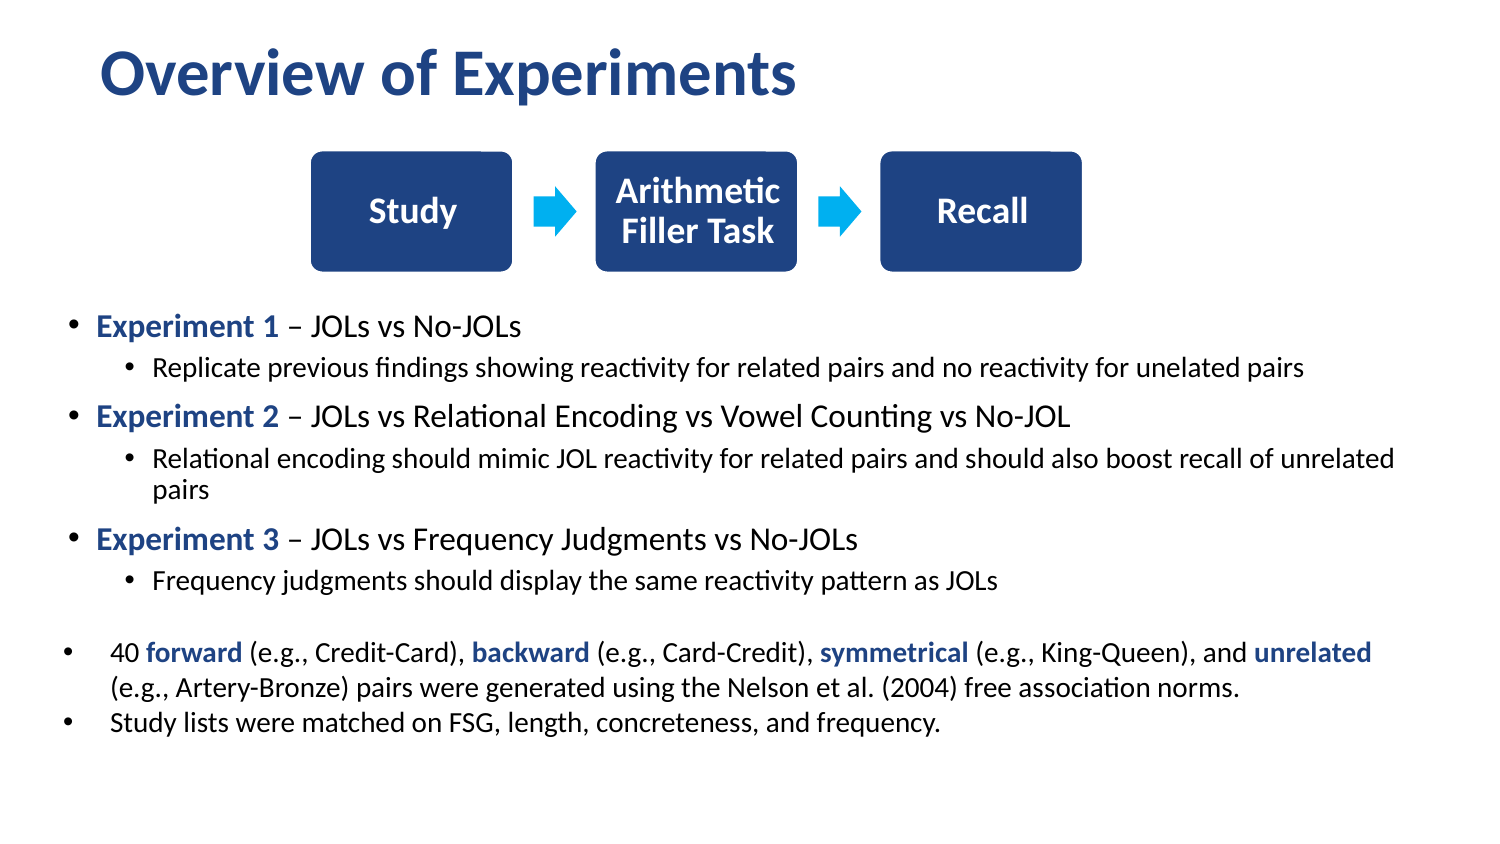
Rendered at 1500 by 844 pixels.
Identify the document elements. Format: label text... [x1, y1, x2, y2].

text_box 40 forward (e.g., Credit-Card), backward (e.g., Card-Credit), symmetrical (e.g., King-Queen), and unrelated (e.g., Artery-Bronze) pairs were generated using the Nelson et al. (2004) free association norms. Study lists were matched on FSG, length, concreteness, and frequency. [48, 626, 1447, 746]
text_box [309, 129, 1084, 294]
title Overview of Experiments [85, 0, 1379, 155]
list Experiment 1 – JOLs vs No-JOLs Replicate previous findings showing reactivity for related pairs and no reactivity for unelated pairs Experiment 2 – JOLs vs Relational Encoding vs Vowel Counting vs No-JOL Relational encoding should mimic JOL reactivity for related pairs and should also boost recall of unrelated pairs Experiment 3 – JOLs vs Frequency Judgments vs No-JOLs Frequency judgments should display the same reactivity pattern as JOLs [53, 242, 1411, 626]
